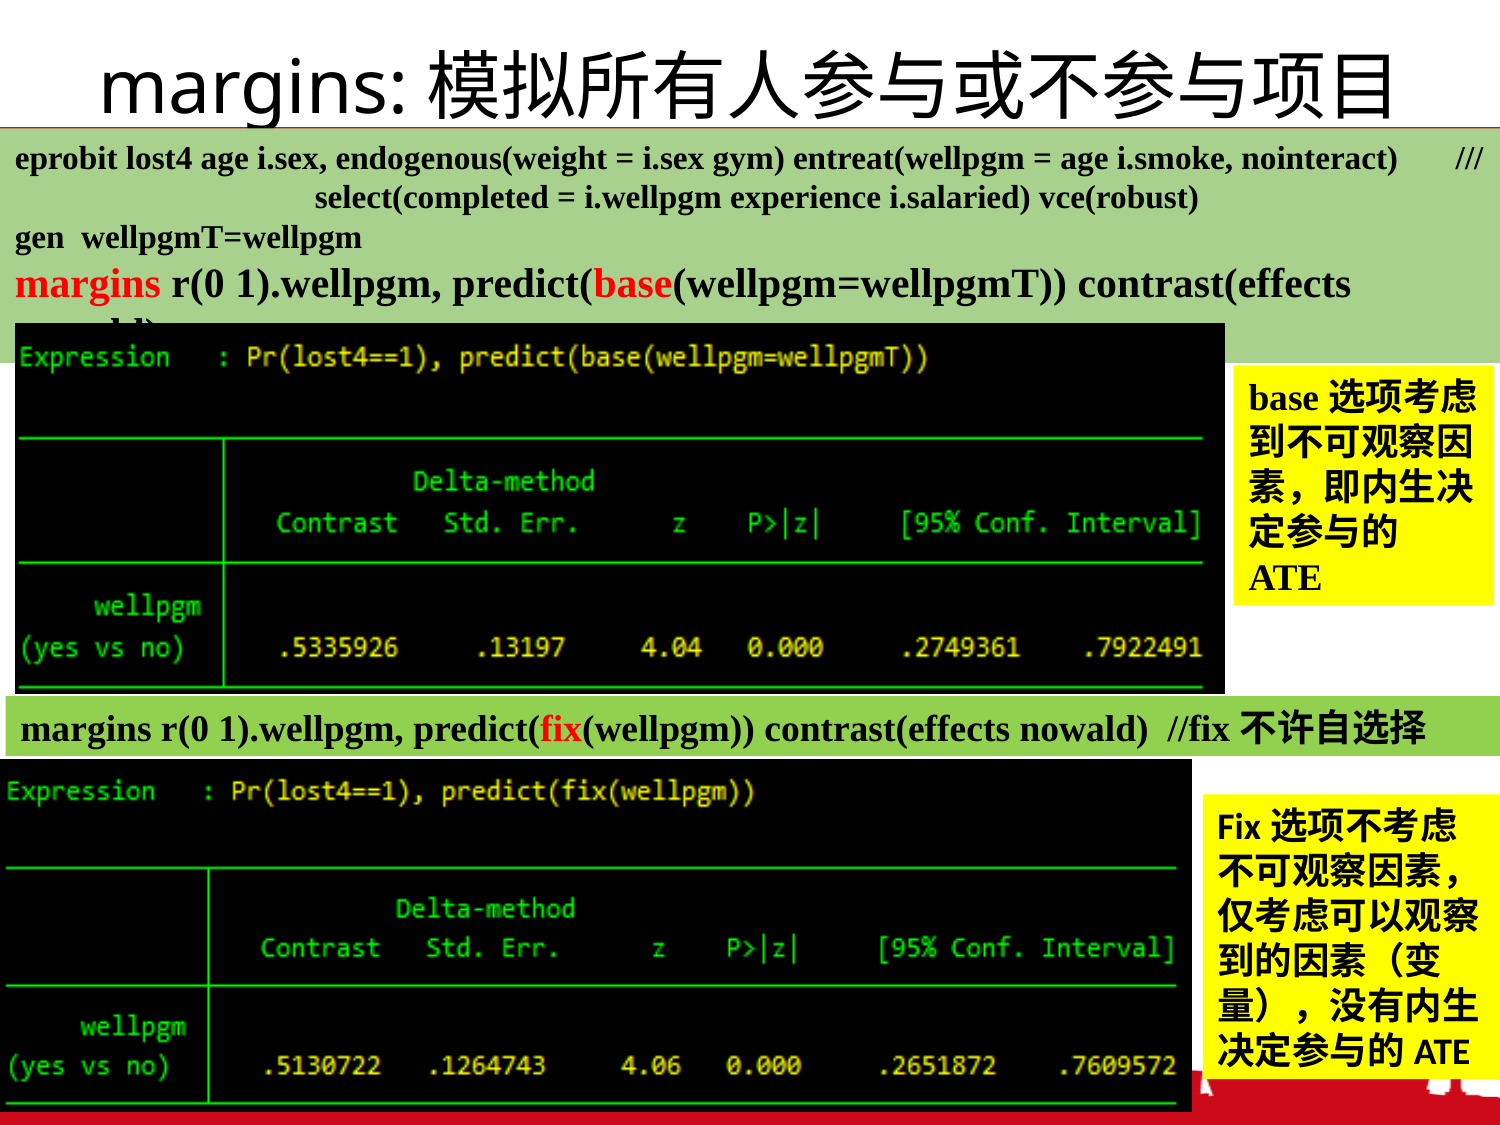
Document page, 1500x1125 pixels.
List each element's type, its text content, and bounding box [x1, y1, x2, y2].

text_box margins:模拟所有人参与或不参与项目 [0, 31, 1500, 128]
text_box Fix选项不考虑不可观察因素，仅考虑可以观察到的因素（变量），没有内生决定参与的ATE [1202, 794, 1500, 1080]
text_box eprobit lost4 age i.sex, endogenous(weight = i.sex gym) entreat(wellpgm = age i.smoke, nointeract) /// select(completed = i.wellpgm experience i.salaried) vce(robust) gen wellpgmT=wellpgm margins r(0 1).wellpgm, predict(base(wellpgm=wellpgmT)) contrast(effects nowald) [0, 128, 1500, 363]
picture [0, 759, 1500, 1125]
picture [15, 323, 1225, 694]
text_box base选项考虑到不可观察因素，即内生决定参与的ATE [1233, 365, 1495, 606]
text_box margins r(0 1).wellpgm, predict(fix(wellpgm)) contrast(effects nowald) //fix不许自选择 [5, 696, 1500, 756]
